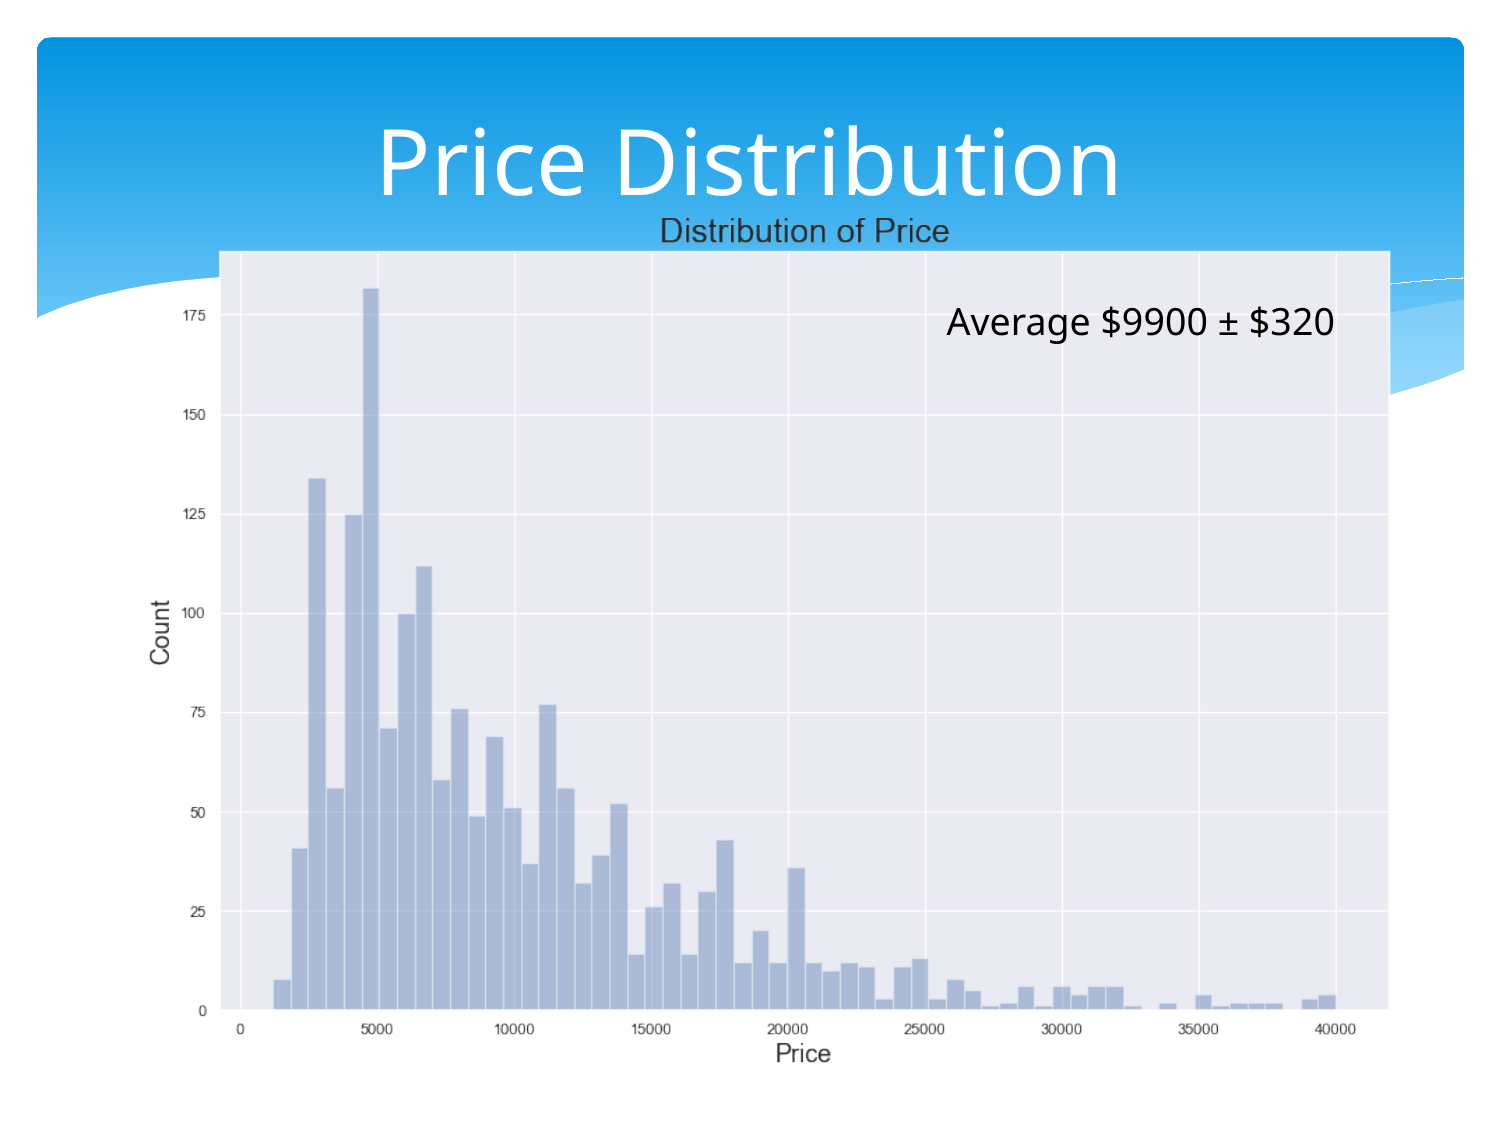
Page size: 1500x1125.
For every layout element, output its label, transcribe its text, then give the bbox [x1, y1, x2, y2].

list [140, 207, 1407, 1078]
title Price Distribution [75, 55, 1425, 261]
